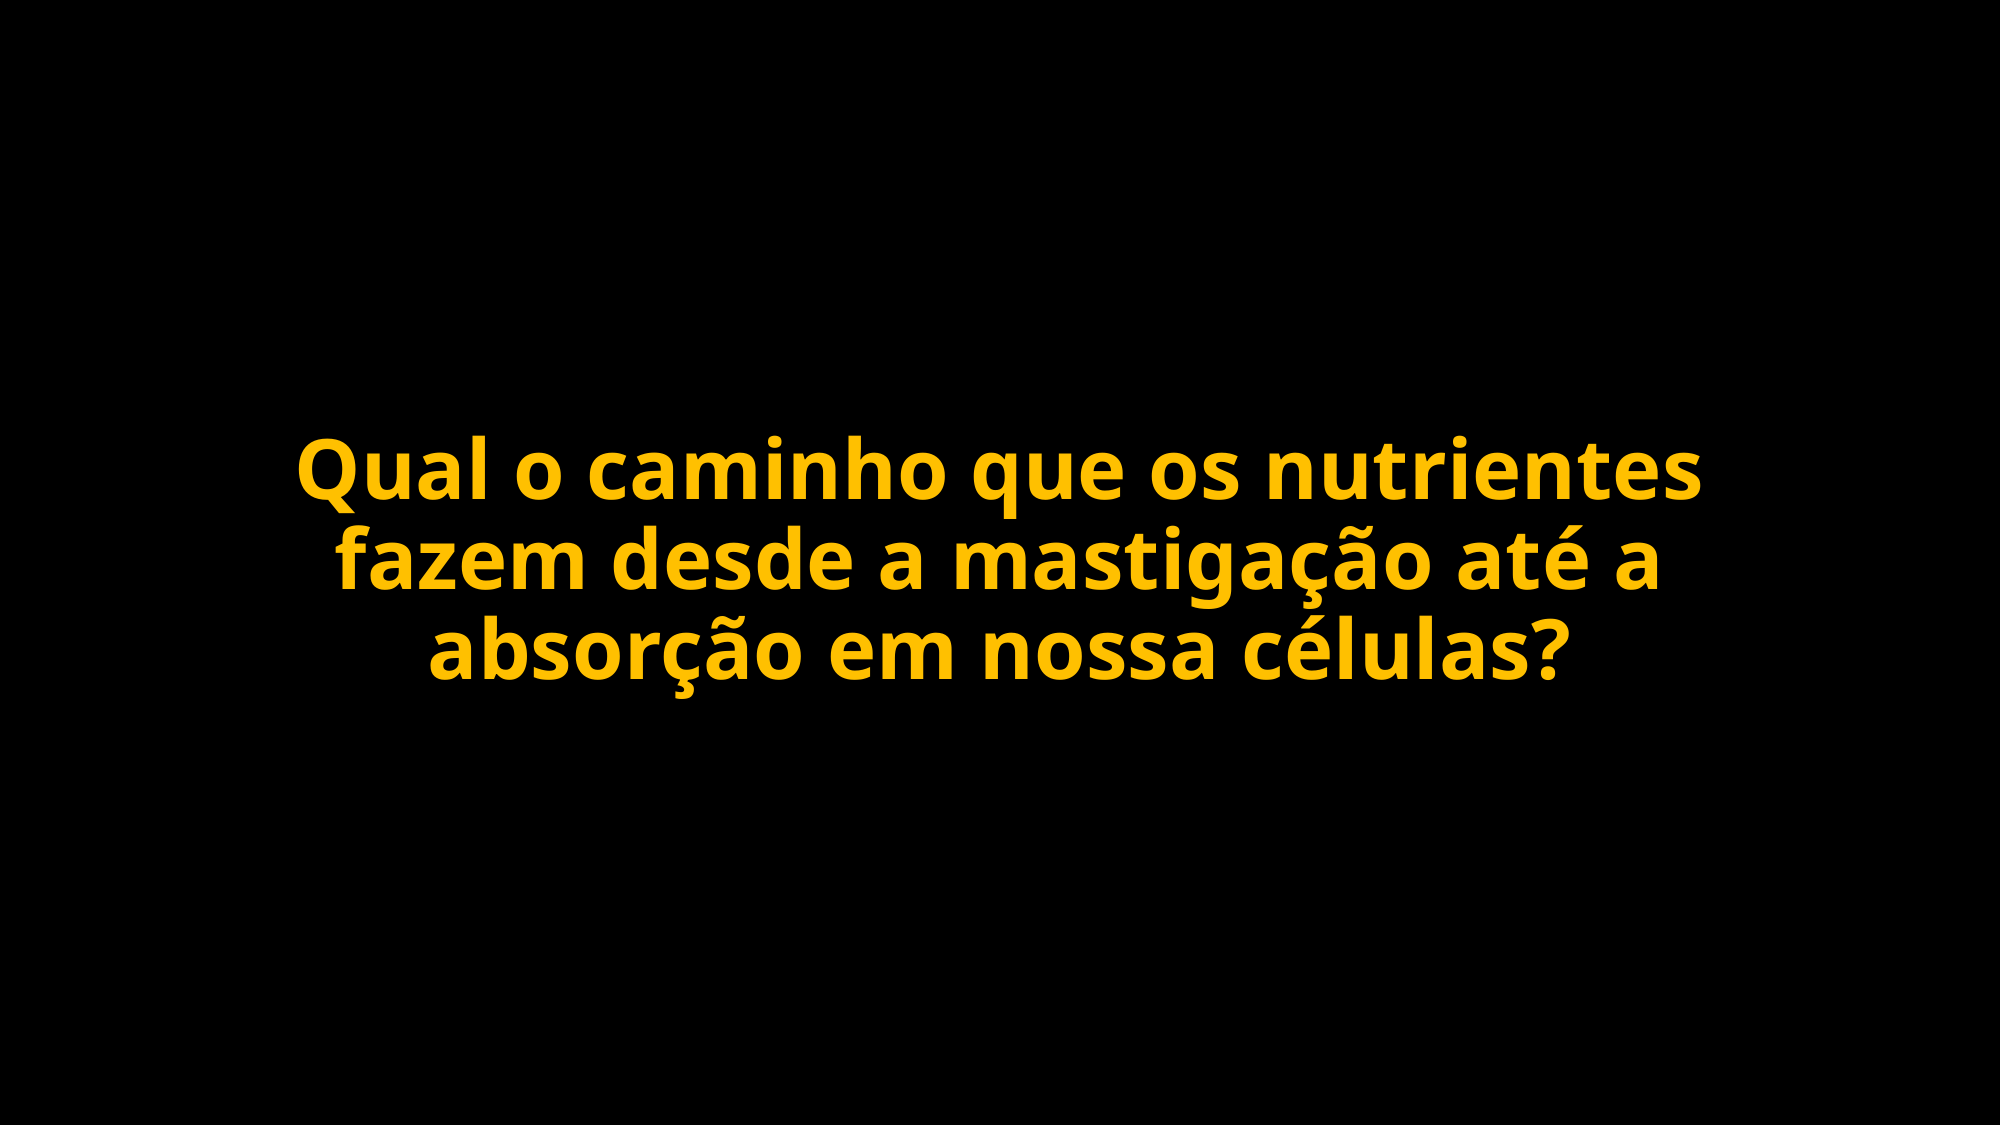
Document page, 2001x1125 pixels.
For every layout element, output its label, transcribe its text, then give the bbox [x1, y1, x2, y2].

title Qual o caminho que os nutrientes fazem desde a mastigação até a absorção em nossa células? [260, 388, 1740, 737]
